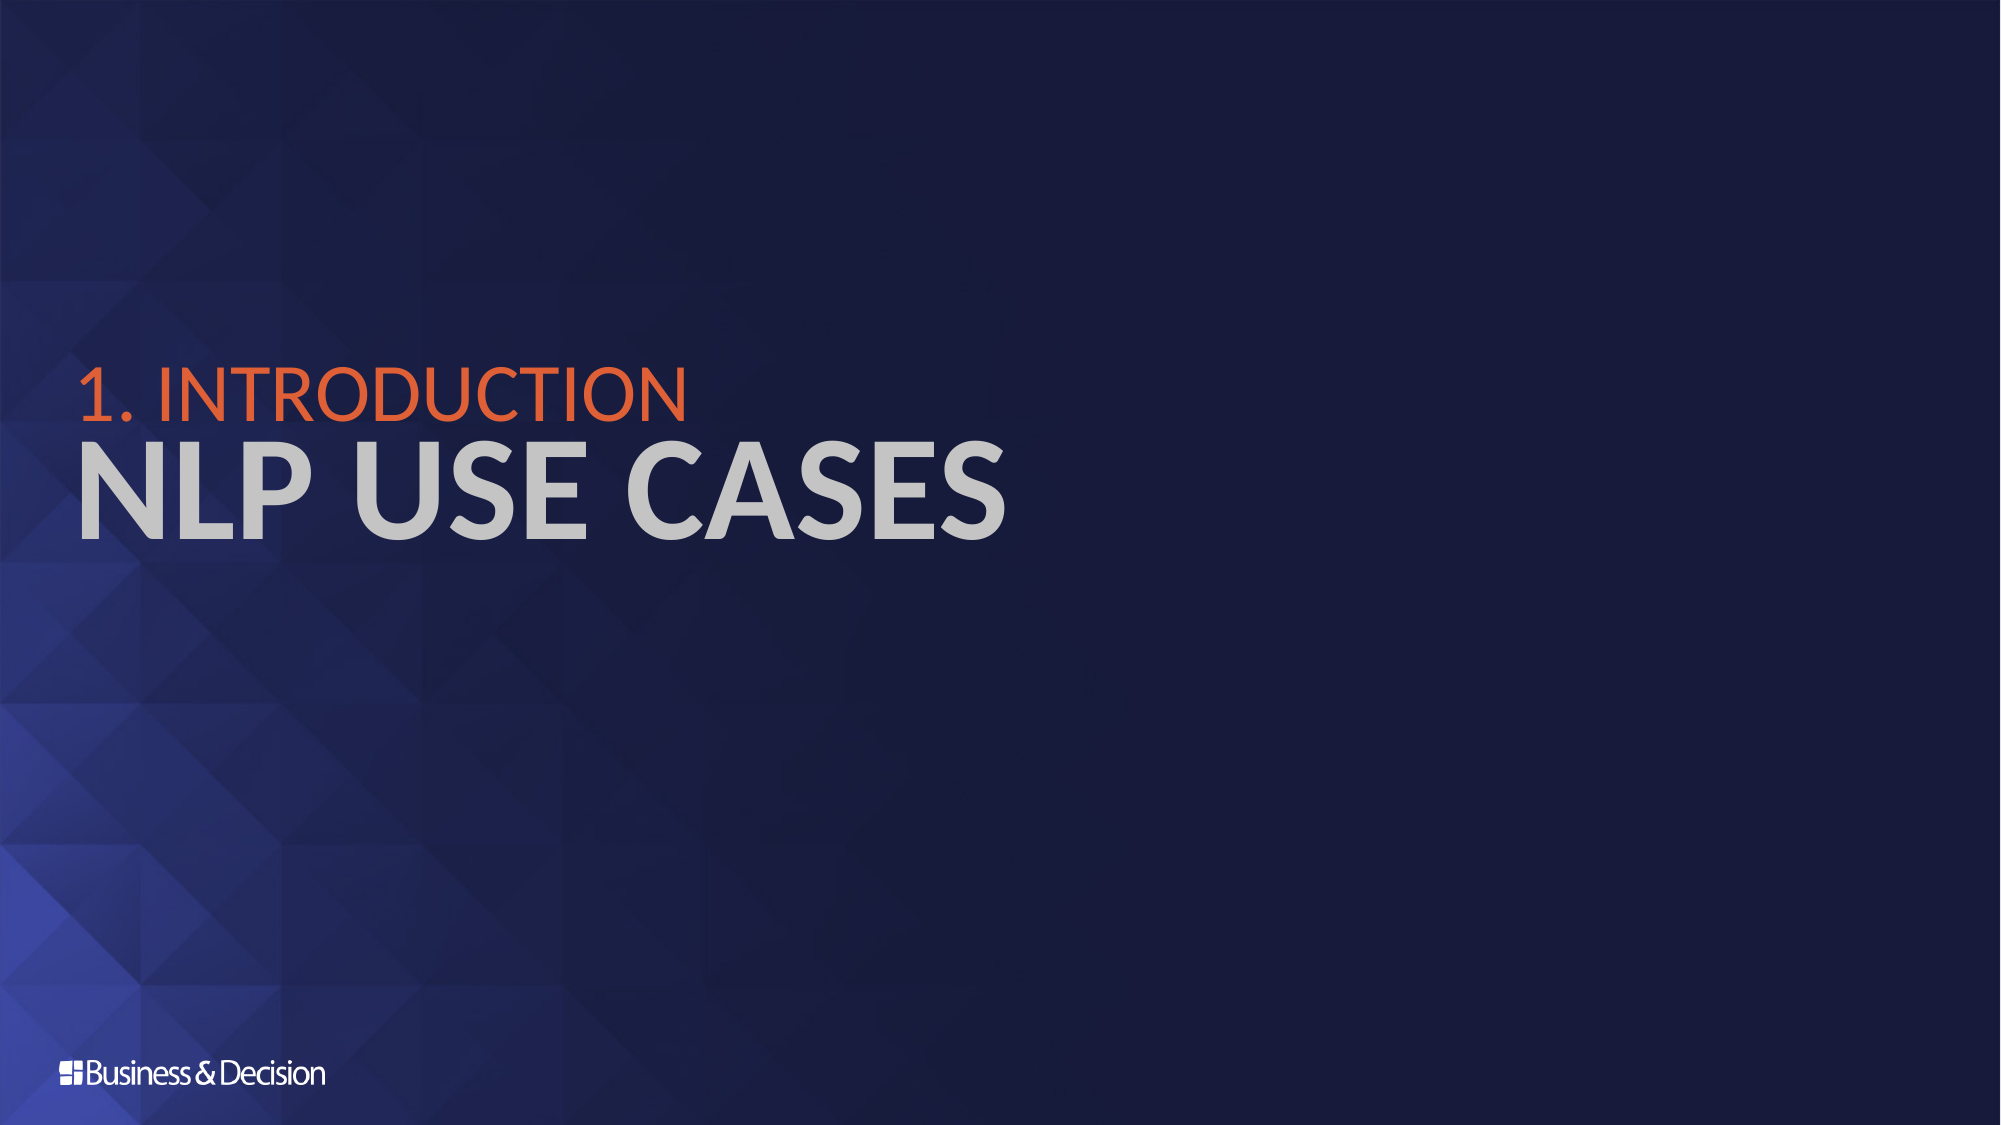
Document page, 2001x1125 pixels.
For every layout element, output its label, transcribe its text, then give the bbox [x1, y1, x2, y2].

picture [0, 0, 2001, 1125]
list NLP Use cases [59, 447, 1941, 1014]
title 1. Introduction [59, 59, 1941, 447]
